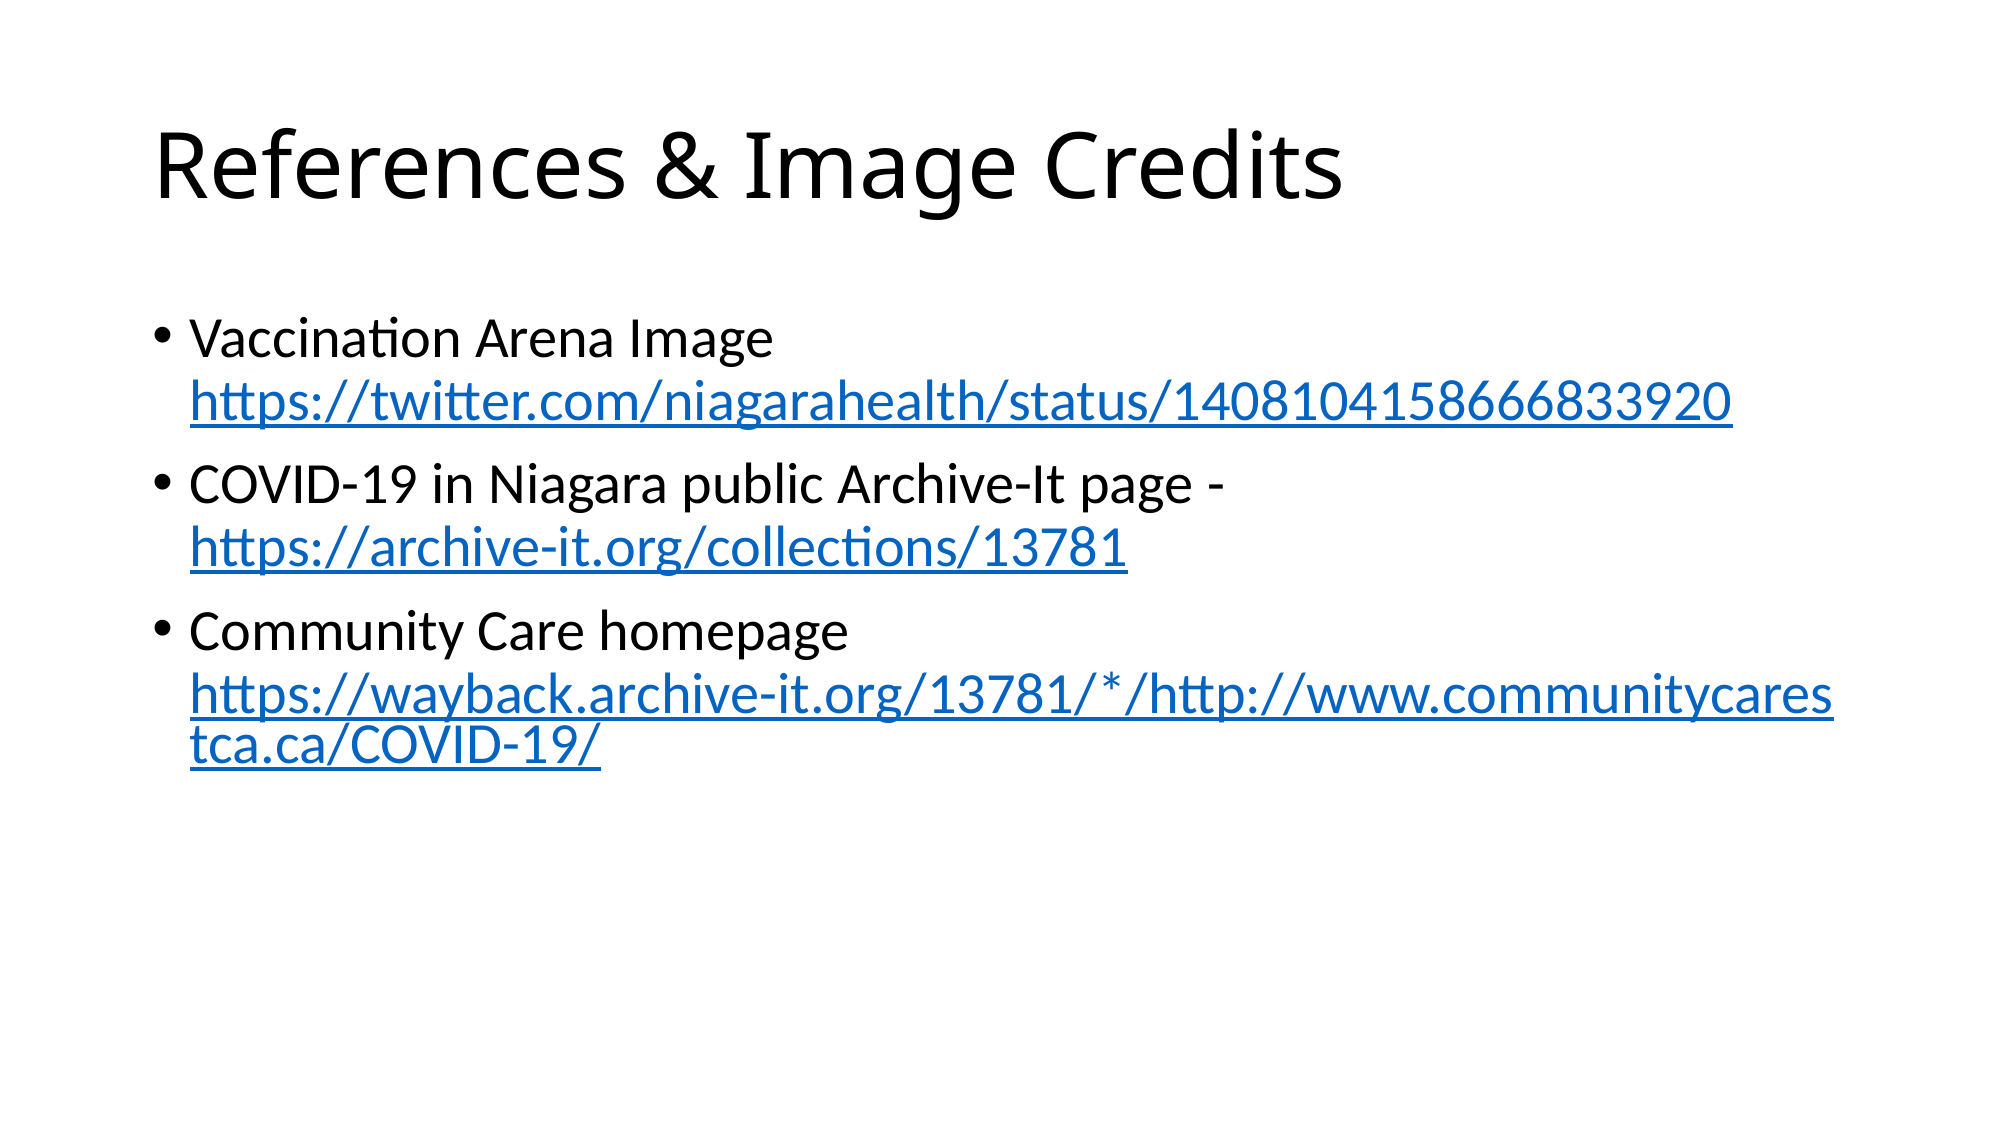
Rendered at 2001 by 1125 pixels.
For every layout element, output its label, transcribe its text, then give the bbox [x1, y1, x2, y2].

title References & Image Credits [137, 59, 1863, 278]
list Vaccination Arena Image https://twitter.com/niagarahealth/status/1408104158666833920 COVID-19 in Niagara public Archive-It page - https://archive-it.org/collections/13781 Community Care homepage https://wayback.archive-it.org/13781/*/http://www.communitycarestca.ca/COVID-19/ [137, 299, 1863, 1014]
